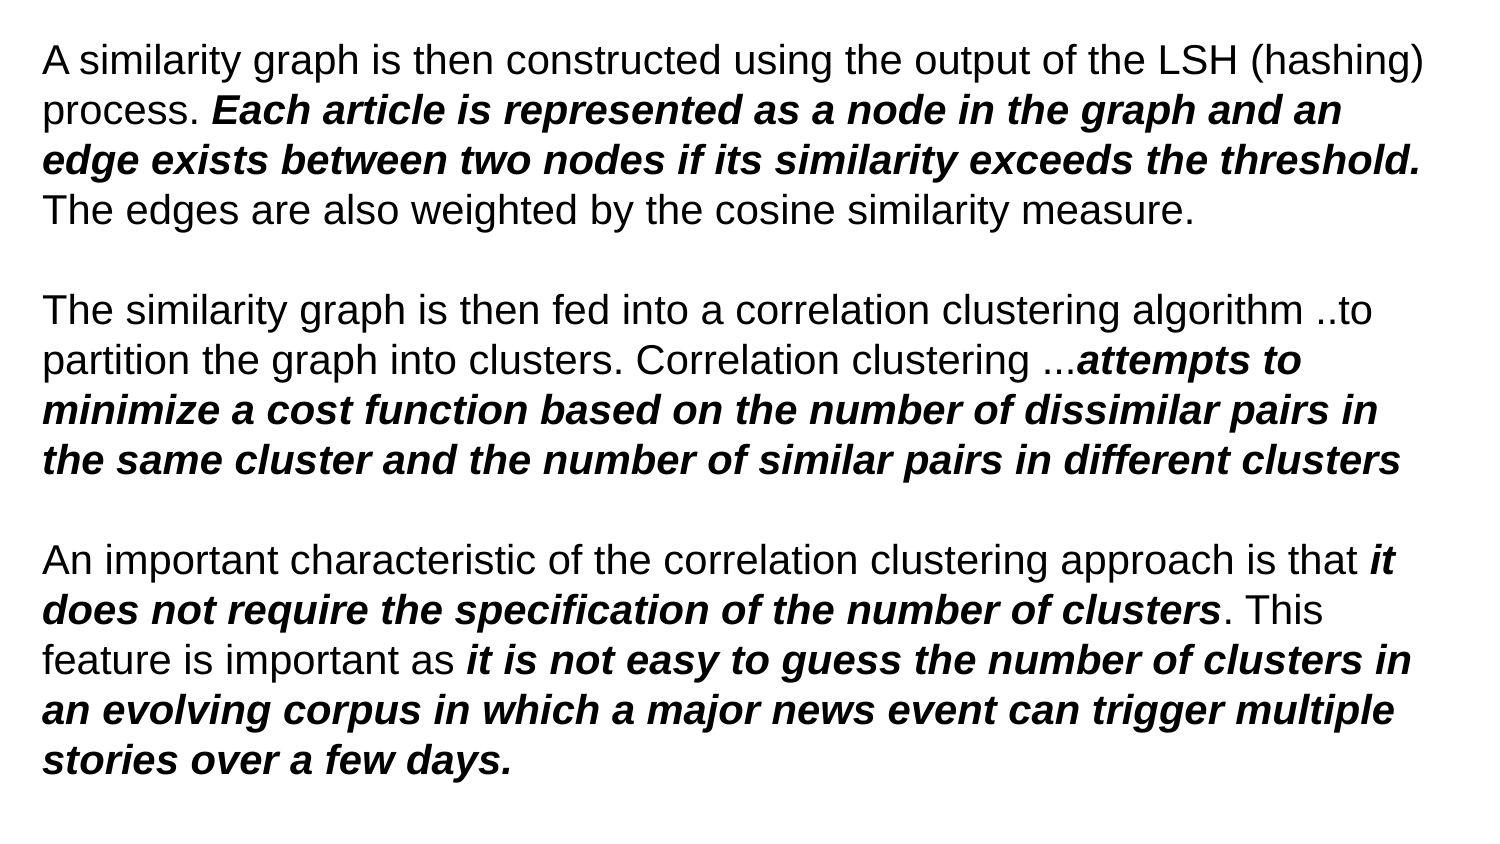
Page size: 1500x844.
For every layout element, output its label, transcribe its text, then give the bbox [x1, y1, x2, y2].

text_box A similarity graph is then constructed using the output of the LSH (hashing) process. Each article is represented as a node in the graph and an edge exists between two nodes if its similarity exceeds the threshold. The edges are also weighted by the cosine similarity measure. The similarity graph is then fed into a correlation clustering algorithm ..to partition the graph into clusters. Correlation clustering ...attempts to minimize a cost function based on the number of dissimilar pairs in the same cluster and the number of similar pairs in different clusters An important characteristic of the correlation clustering approach is that it does not require the specification of the number of clusters. This feature is important as it is not easy to guess the number of clusters in an evolving corpus in which a major news event can trigger multiple stories over a few days. [27, 25, 1457, 844]
